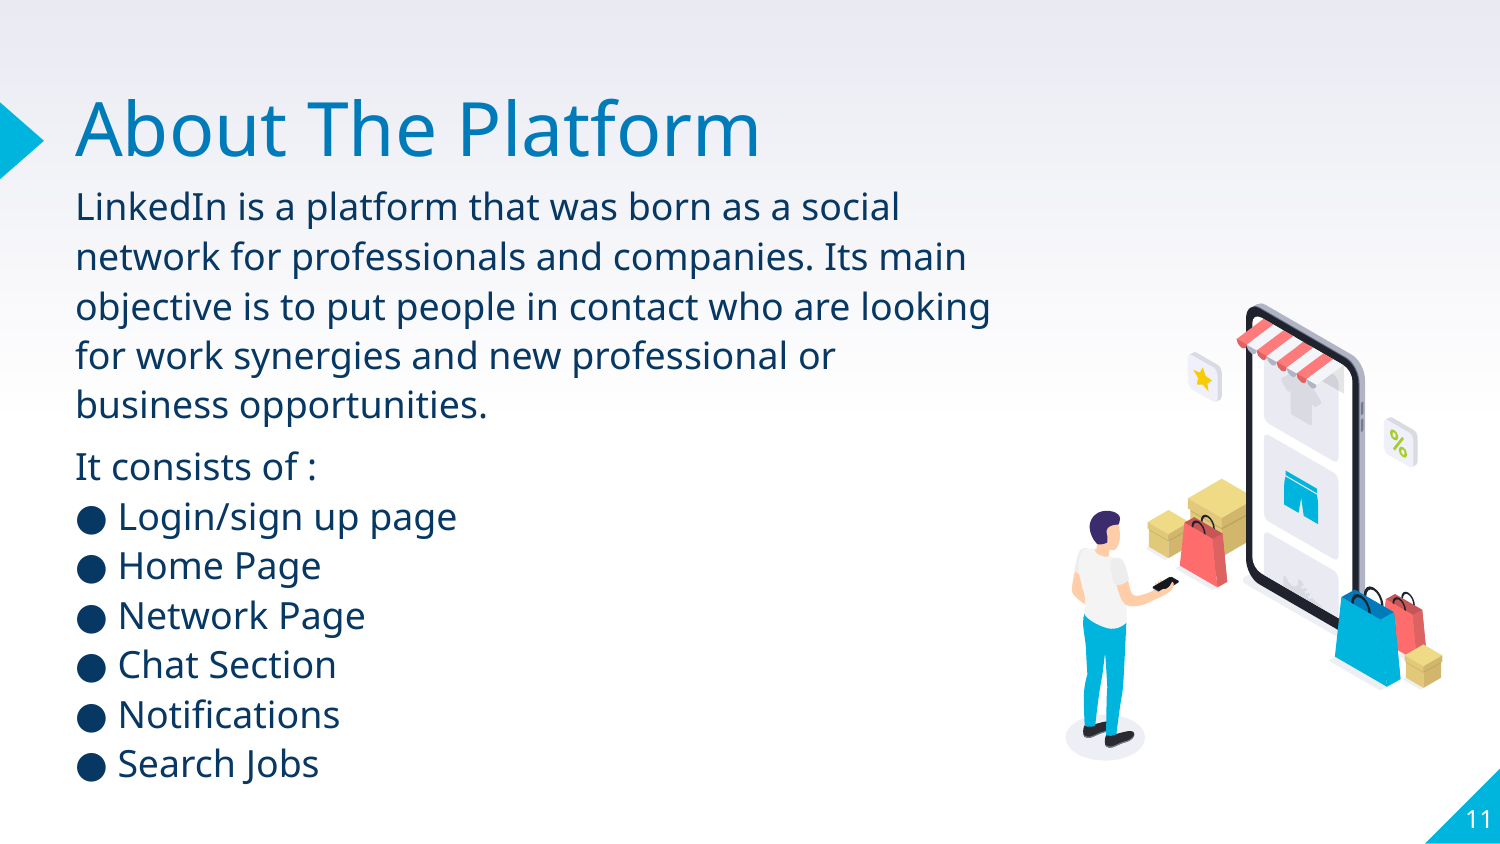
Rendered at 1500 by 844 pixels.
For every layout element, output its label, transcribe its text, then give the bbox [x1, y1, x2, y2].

title About The Platform [75, 99, 1001, 277]
list LinkedIn is a platform that was born as a social network for professionals and companies. Its main objective is to put people in contact who are looking for work synergies and new professional or business opportunities. It consists of : ● Login/sign up page ● Home Page ● Network Page ● Chat Section ● Notifications ● Search Jobs [75, 277, 1001, 797]
slide_number ‹#› [1418, 760, 1494, 838]
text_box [1065, 303, 1443, 761]
